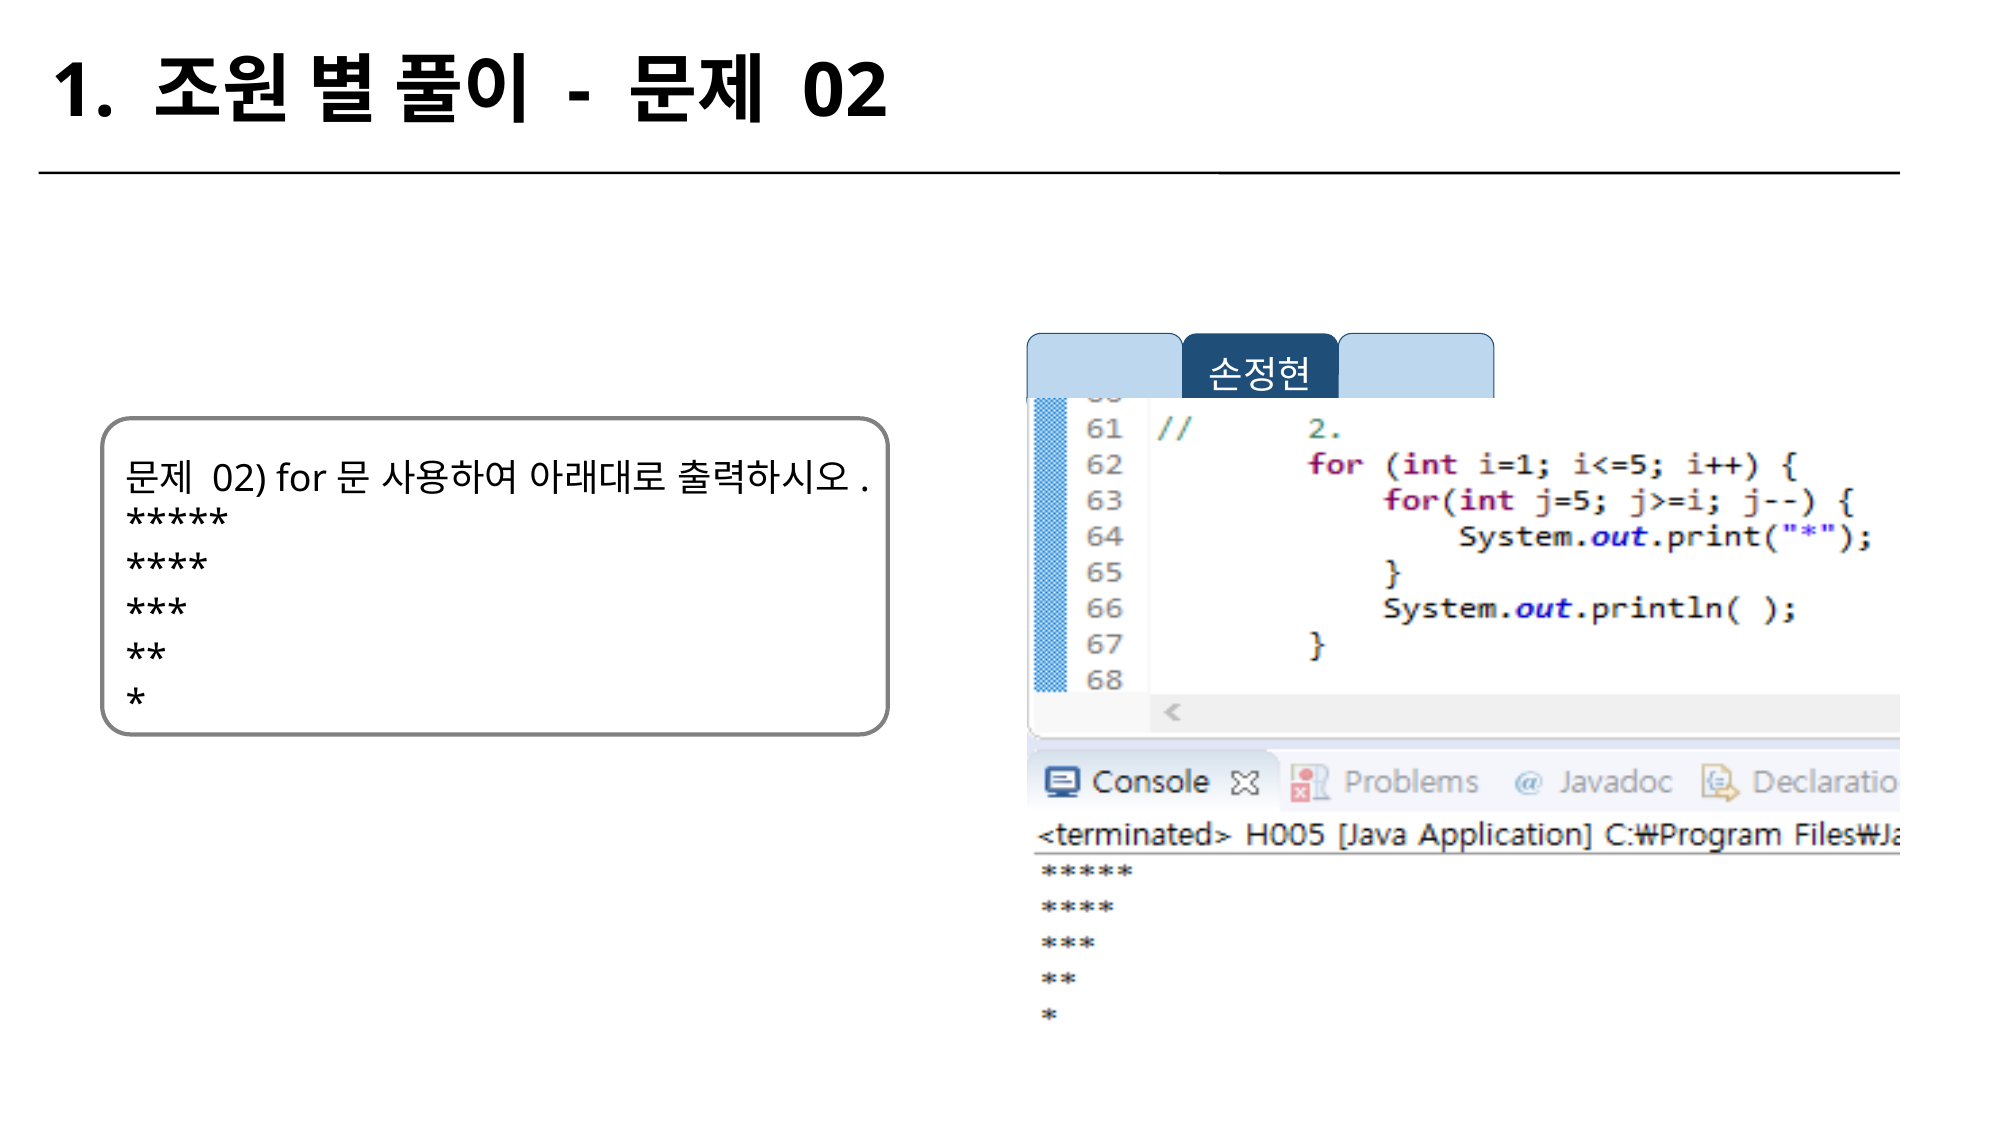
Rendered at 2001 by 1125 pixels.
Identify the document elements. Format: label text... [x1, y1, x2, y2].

text_box [1338, 333, 1494, 398]
text_box [1027, 333, 1183, 398]
picture [1026, 398, 1901, 1047]
text_box [102, 418, 888, 735]
text_box 손정현 [1194, 344, 1327, 398]
text_box 1. 조원 별 풀이 - 문제 02 [43, 34, 896, 140]
text_box [1182, 333, 1338, 398]
